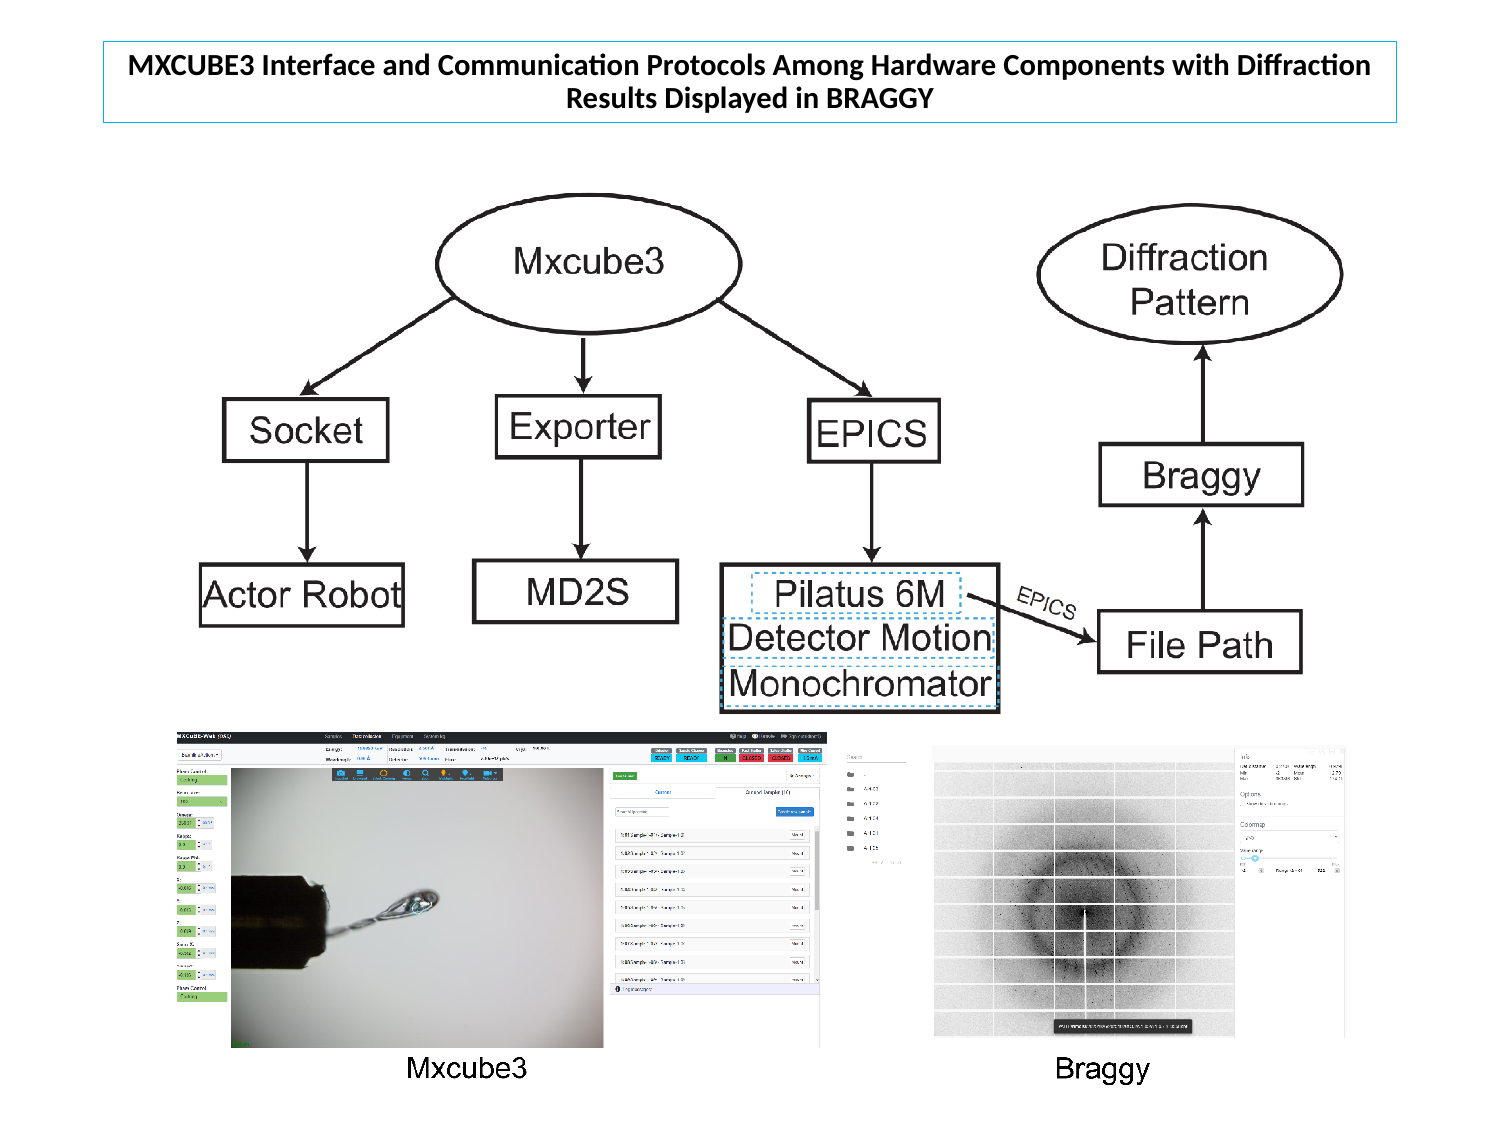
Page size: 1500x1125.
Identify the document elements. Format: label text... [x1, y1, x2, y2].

picture [173, 178, 1355, 1088]
title MXCUBE3 Interface and Communication Protocols Among Hardware Components with Diffraction Results Displayed in BRAGGY [103, 41, 1397, 123]
